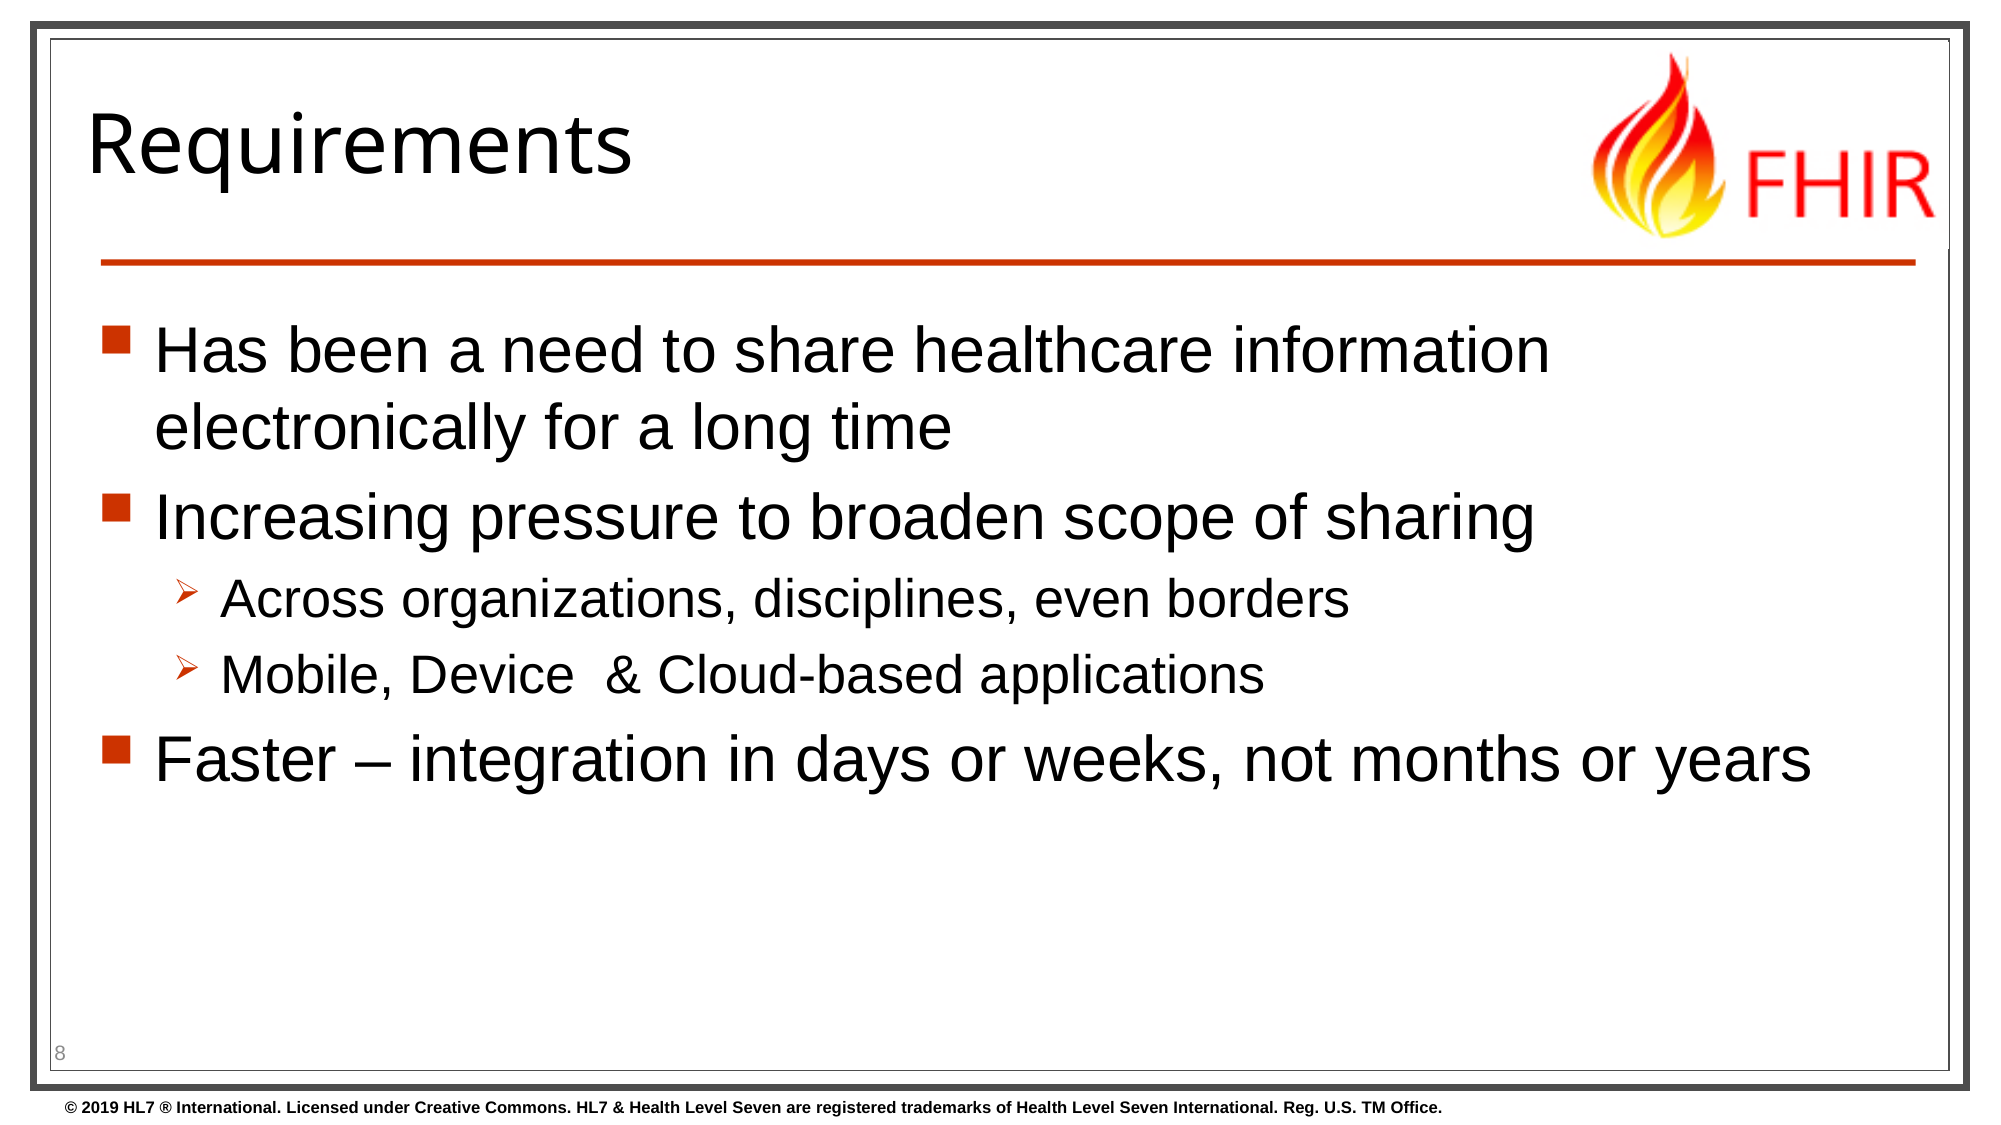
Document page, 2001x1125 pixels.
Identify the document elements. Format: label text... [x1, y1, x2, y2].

picture [1578, 42, 1949, 249]
list Has been a need to share healthcare information electronically for a long time Increasing pressure to broaden scope of sharing Across organizations, disciplines, even borders Mobile, Device & Cloud-based applications Faster – integration in days or weeks, not months or years [83, 299, 1917, 1035]
slide_number 8 [39, 1034, 197, 1071]
title Requirements [70, 54, 1504, 244]
